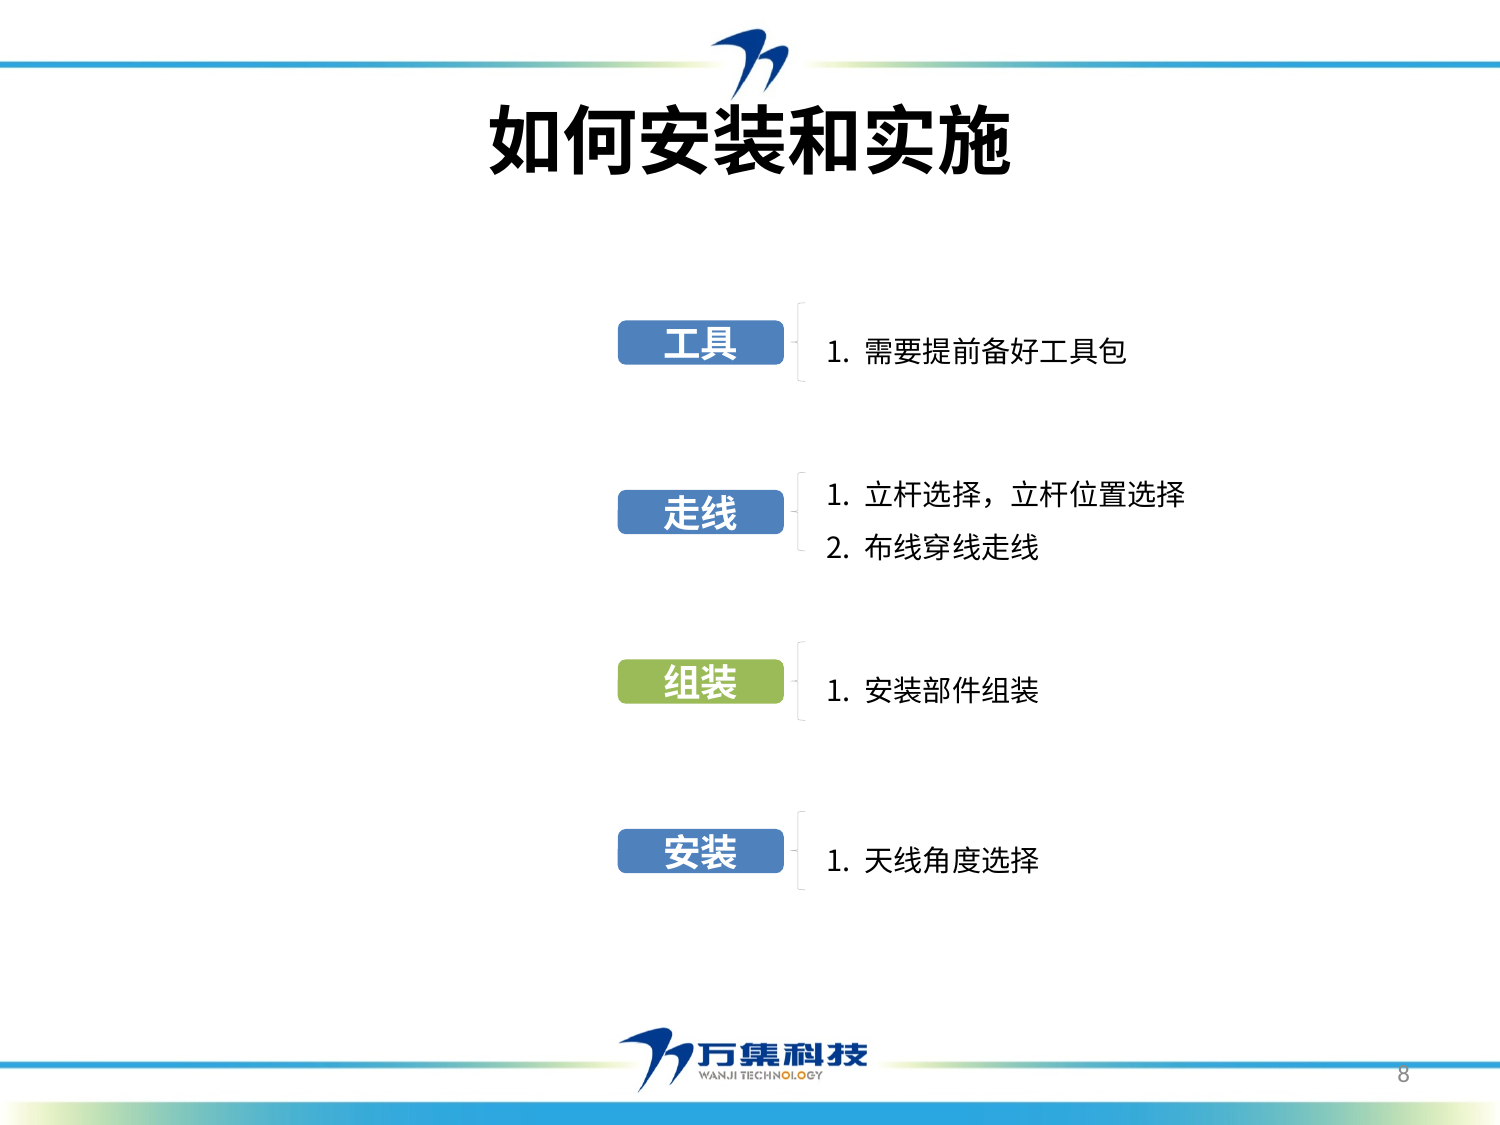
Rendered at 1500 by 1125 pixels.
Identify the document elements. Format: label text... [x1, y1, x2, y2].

picture [0, 0, 1500, 1125]
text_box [617, 457, 1418, 566]
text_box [617, 627, 1418, 735]
text_box [789, 302, 806, 383]
title 如何安装和实施 [75, 45, 1425, 233]
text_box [617, 796, 1418, 905]
slide_number 8 [1074, 1042, 1425, 1103]
text_box 需要提前备好工具包 [812, 288, 1418, 396]
text_box 工具 [615, 318, 787, 367]
